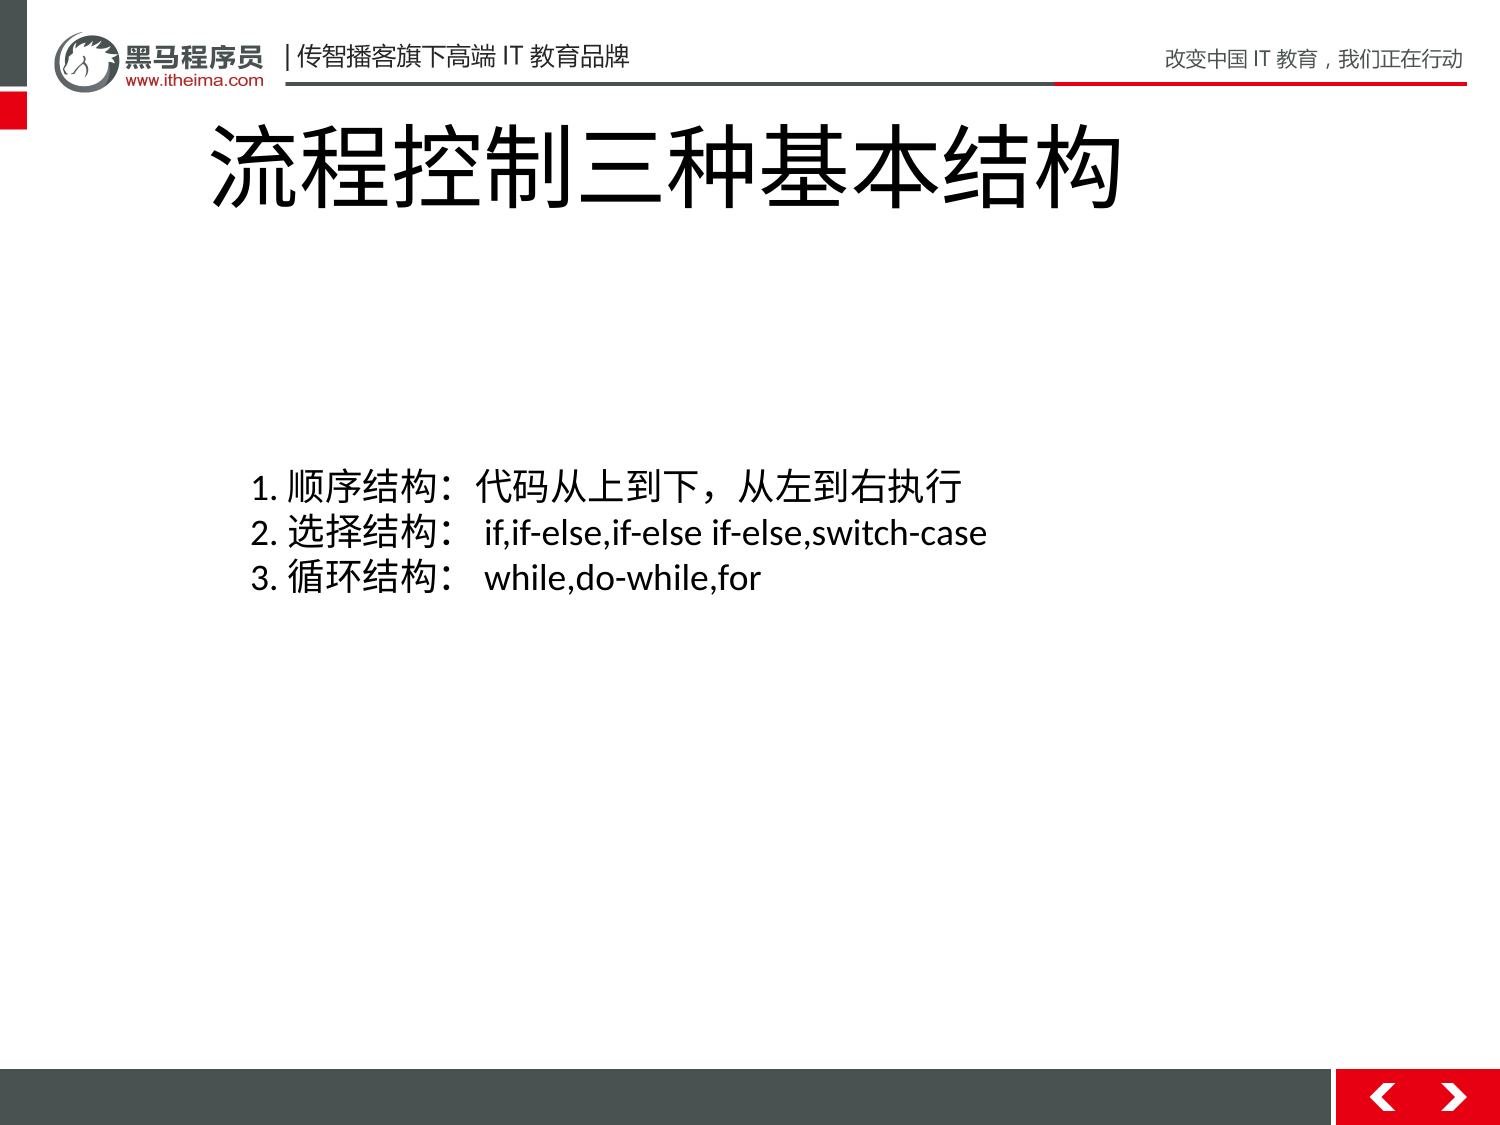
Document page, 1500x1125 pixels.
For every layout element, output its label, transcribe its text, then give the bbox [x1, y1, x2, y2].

text_box 1.顺序结构：代码从上到下，从左到右执行 2.选择结构：if,if-else,if-else if-else,switch-case 3.循环结构：while,do-while,for [235, 455, 1136, 606]
picture [0, 0, 1500, 1125]
title 流程控制三种基本结构 [0, 102, 1334, 238]
